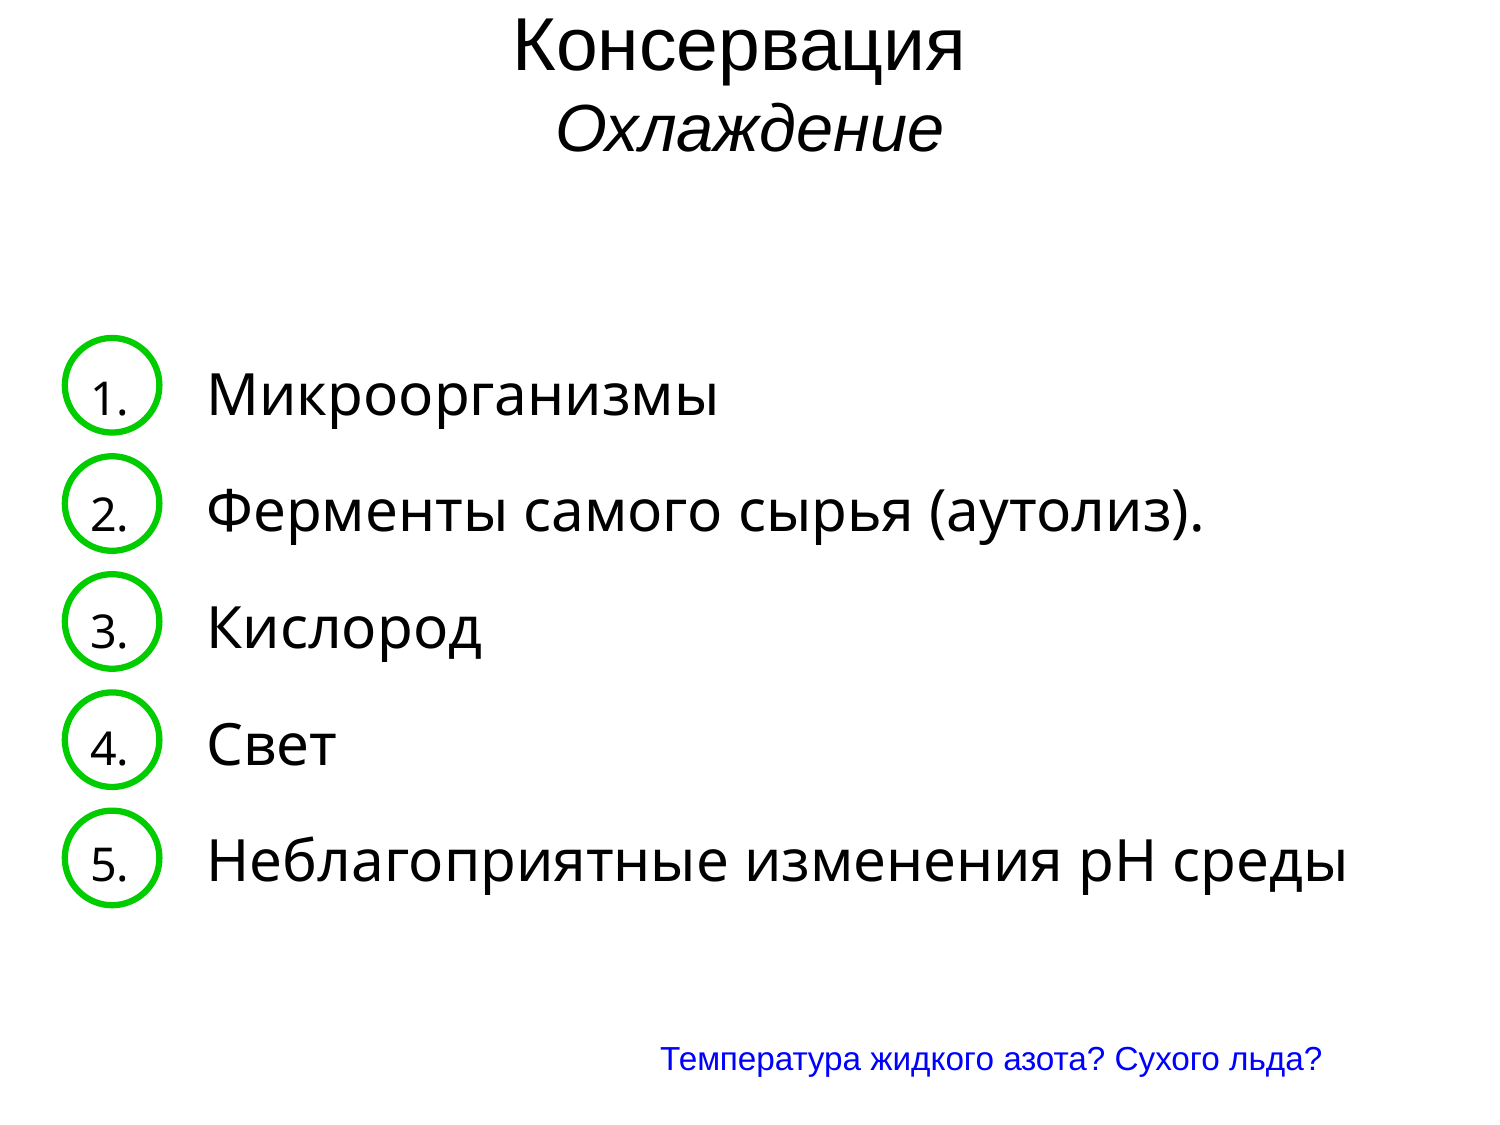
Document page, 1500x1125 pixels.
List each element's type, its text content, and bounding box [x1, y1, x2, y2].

list Микроорганизмы Ферменты самого сырья (аутолиз). Кислород Свет Неблагоприятные изменения pH среды [75, 314, 1425, 1071]
text_box [64, 456, 160, 551]
text_box [64, 337, 160, 433]
text_box [64, 810, 160, 906]
text_box Температура жидкого азота? Сухого льда? [645, 1034, 1500, 1086]
text_box [148, 353, 172, 418]
text_box Консервация Охлаждение [0, 0, 1500, 173]
text_box [64, 692, 160, 787]
text_box [64, 574, 160, 669]
